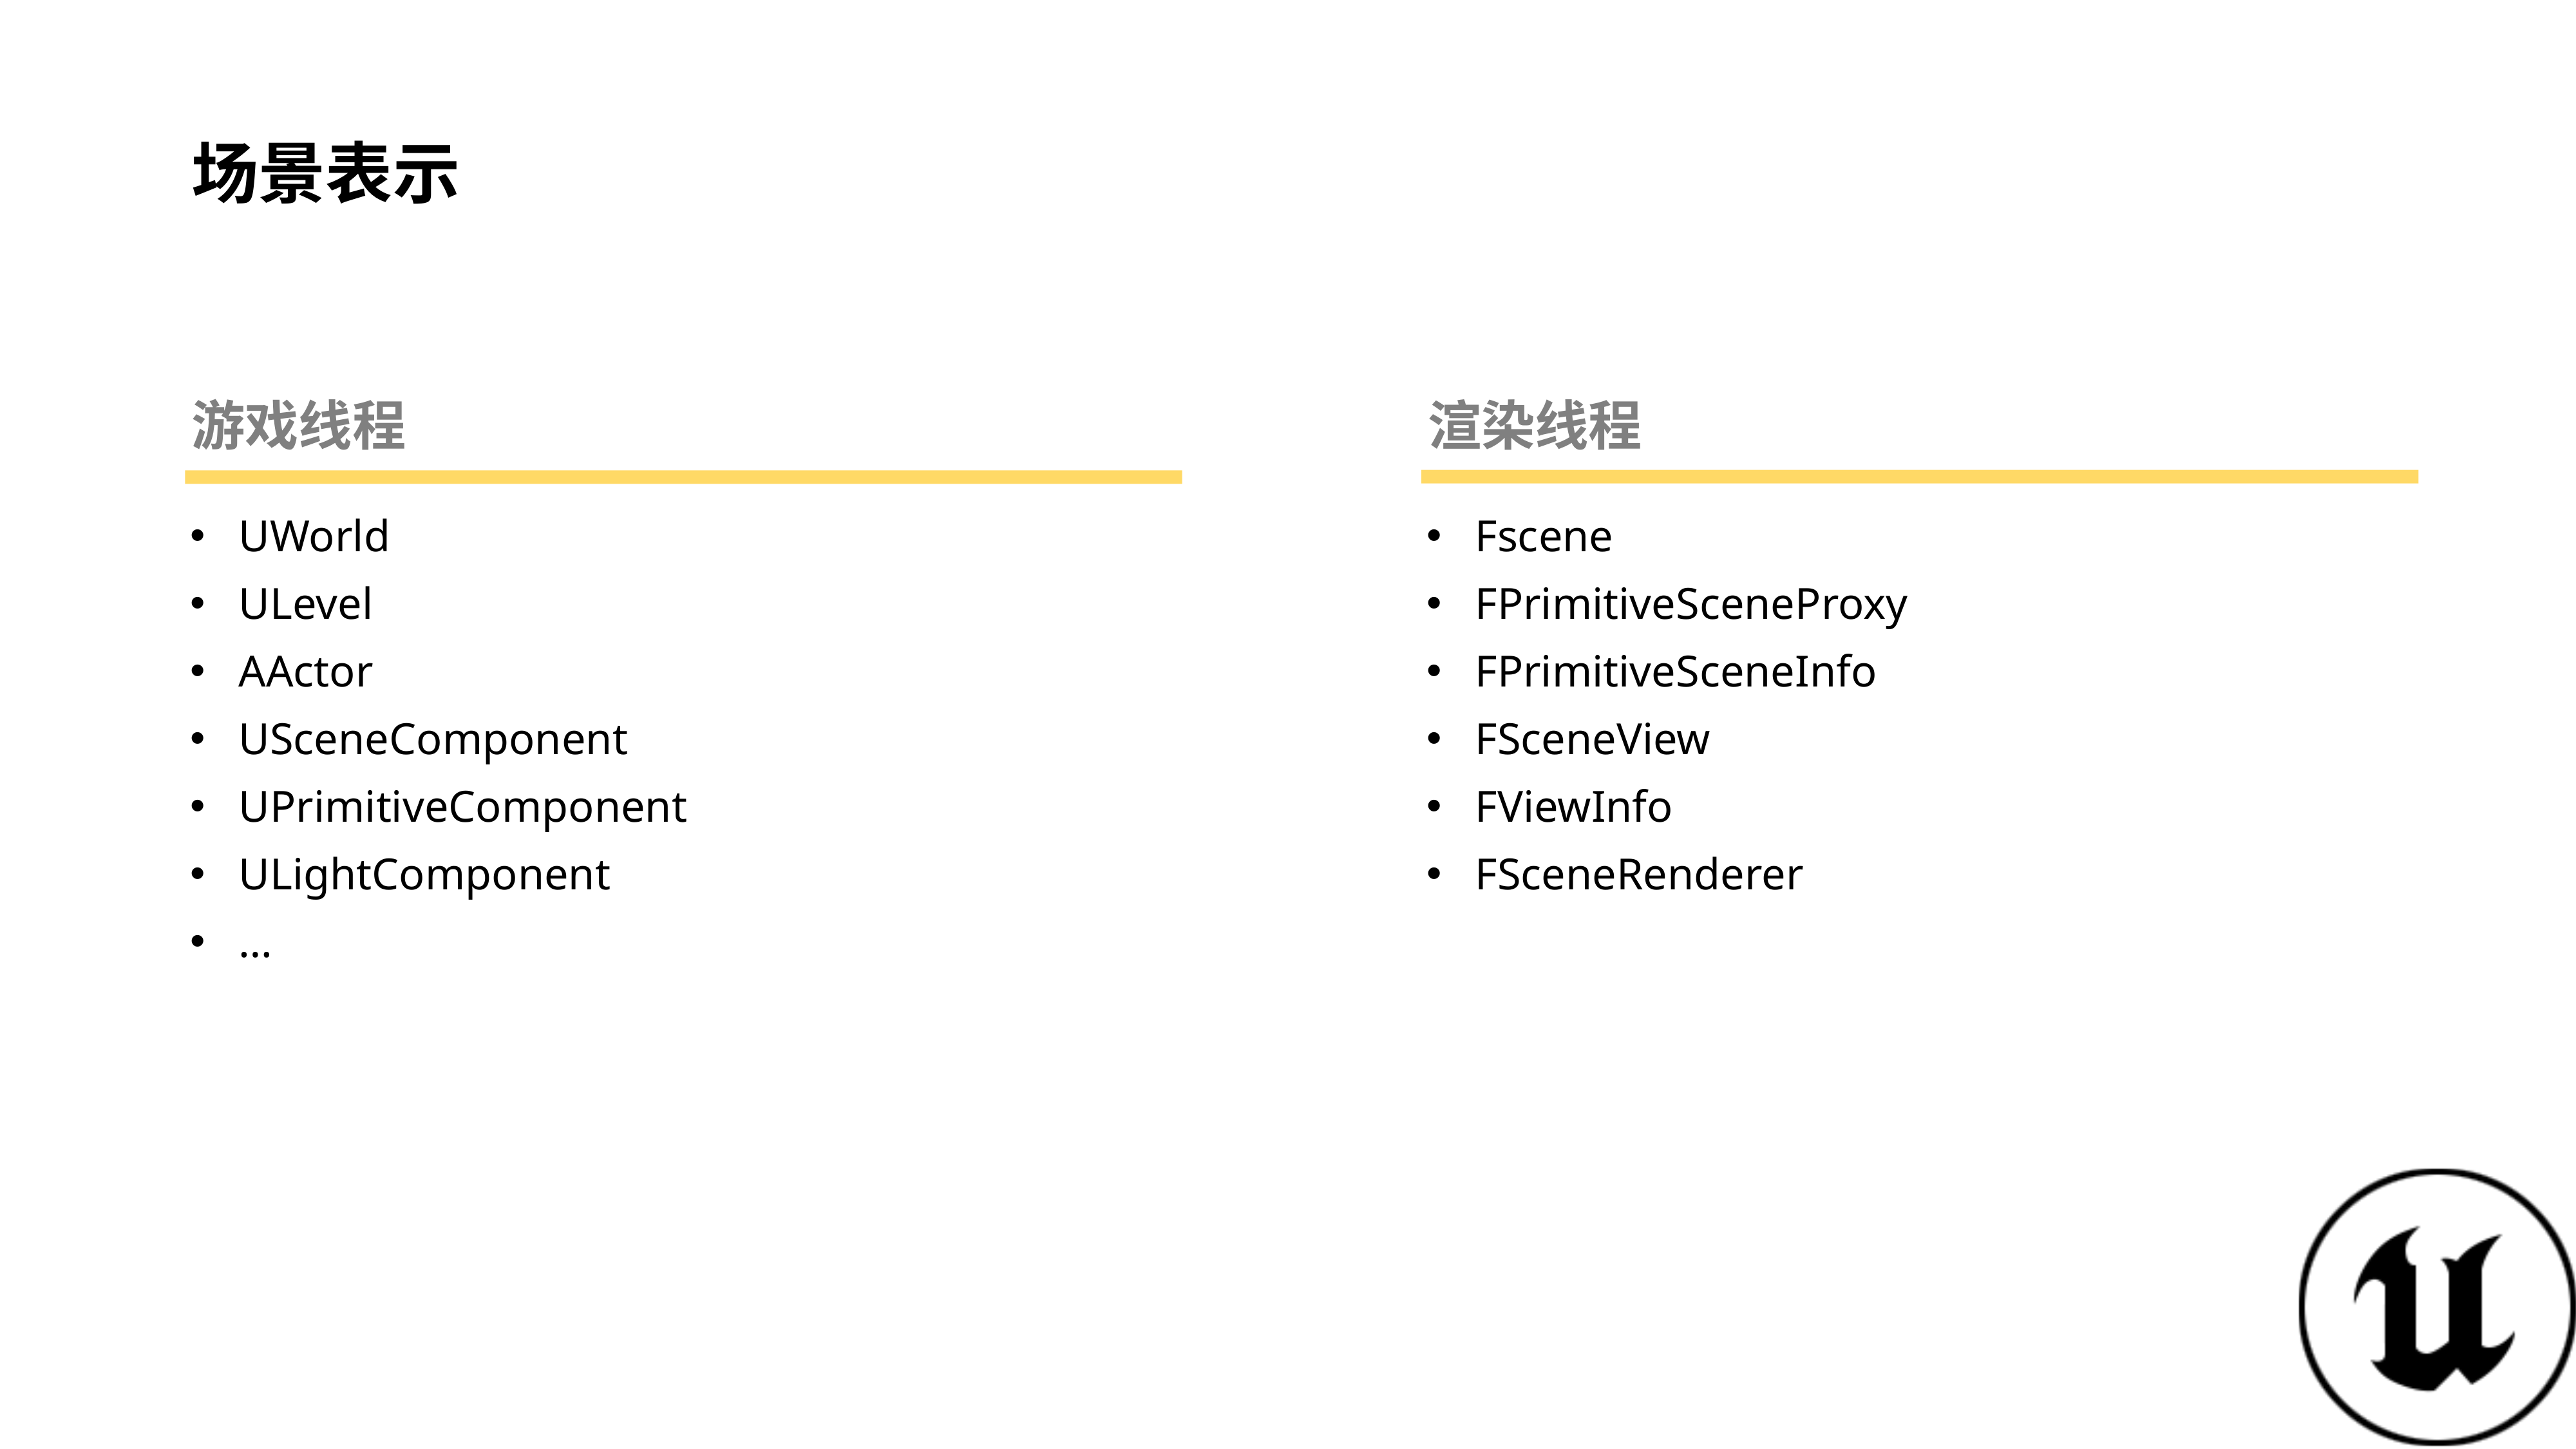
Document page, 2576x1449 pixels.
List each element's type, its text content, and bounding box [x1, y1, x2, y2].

text_box 渲染线程 [1422, 386, 1648, 462]
picture [2298, 1165, 2576, 1449]
text_box 场景表示 [186, 125, 466, 217]
text_box Fscene FPrimitiveSceneProxy FPrimitiveSceneInfo FSceneView FViewInfo FSceneRenderer [1421, 503, 2320, 904]
text_box [185, 470, 1182, 484]
text_box 游戏线程 [186, 386, 412, 462]
text_box [1421, 469, 2419, 484]
text_box UWorld ULevel AActor USceneComponent UPrimitiveComponent ULightComponent … [185, 503, 1084, 1107]
